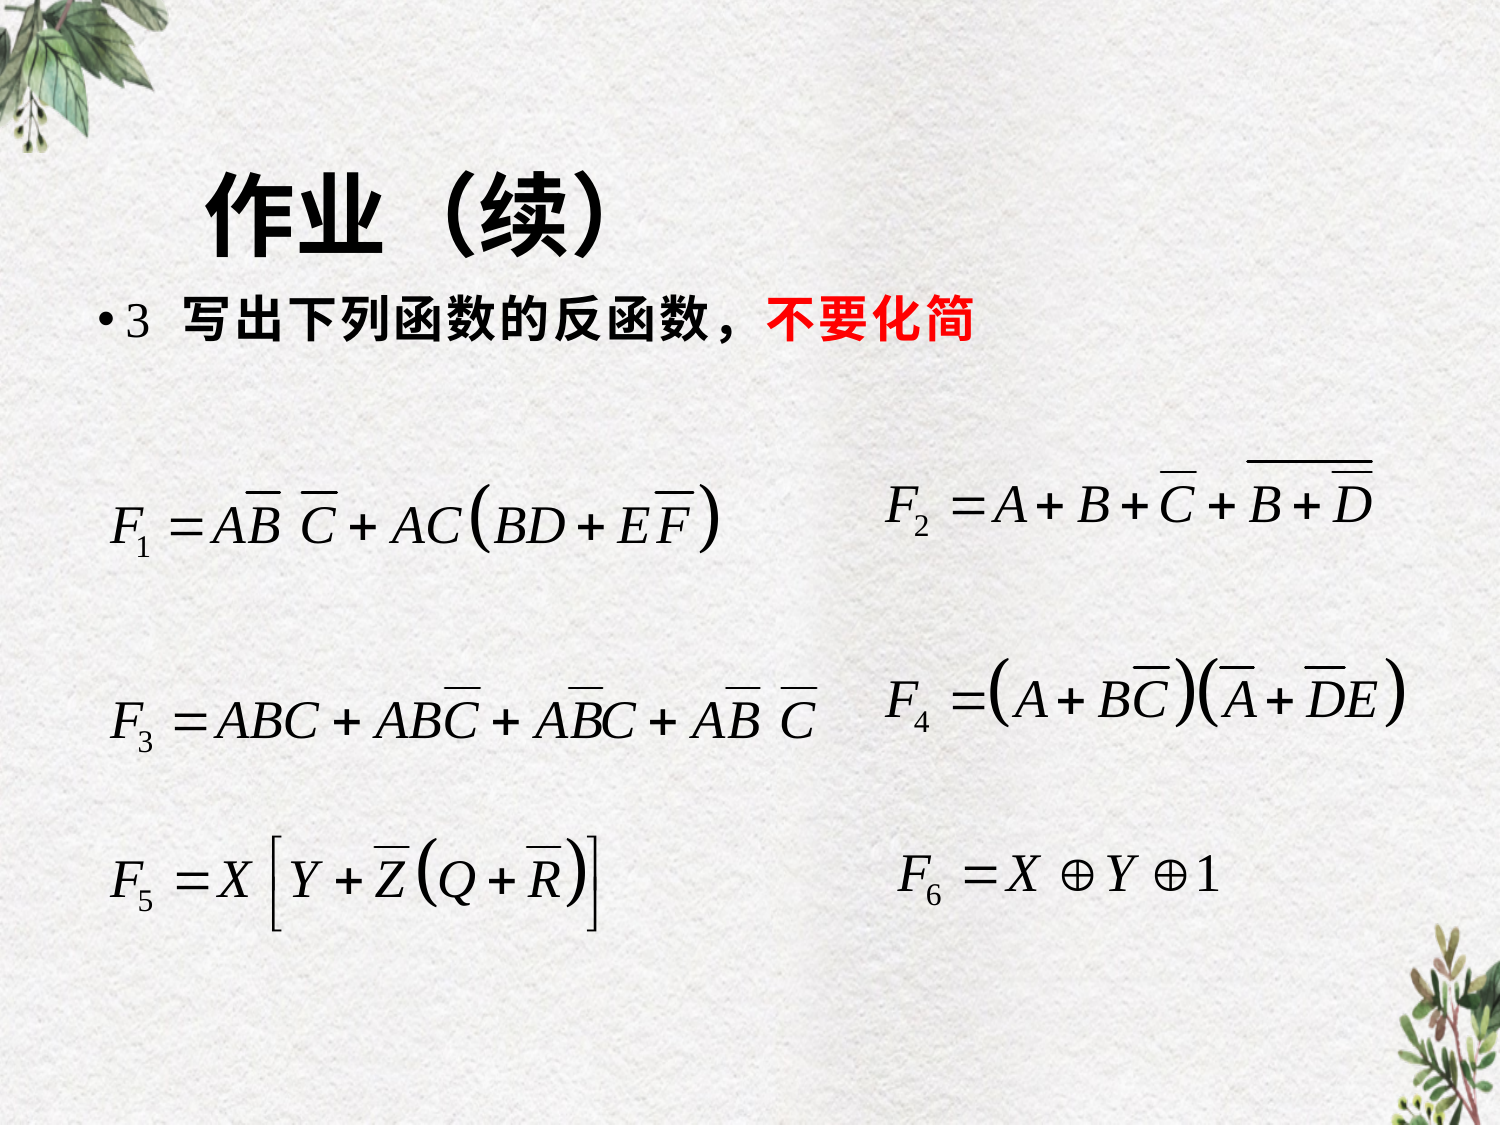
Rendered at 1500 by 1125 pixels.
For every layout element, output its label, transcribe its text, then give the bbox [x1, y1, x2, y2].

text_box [99, 674, 830, 766]
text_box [99, 824, 617, 943]
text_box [99, 474, 726, 584]
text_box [887, 837, 1228, 919]
picture [0, 0, 1500, 1125]
title 作业（续） [188, 35, 1468, 275]
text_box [874, 449, 1383, 550]
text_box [874, 649, 1410, 759]
list 3 写出下列函数的反函数，不要化简 [82, 262, 1418, 394]
